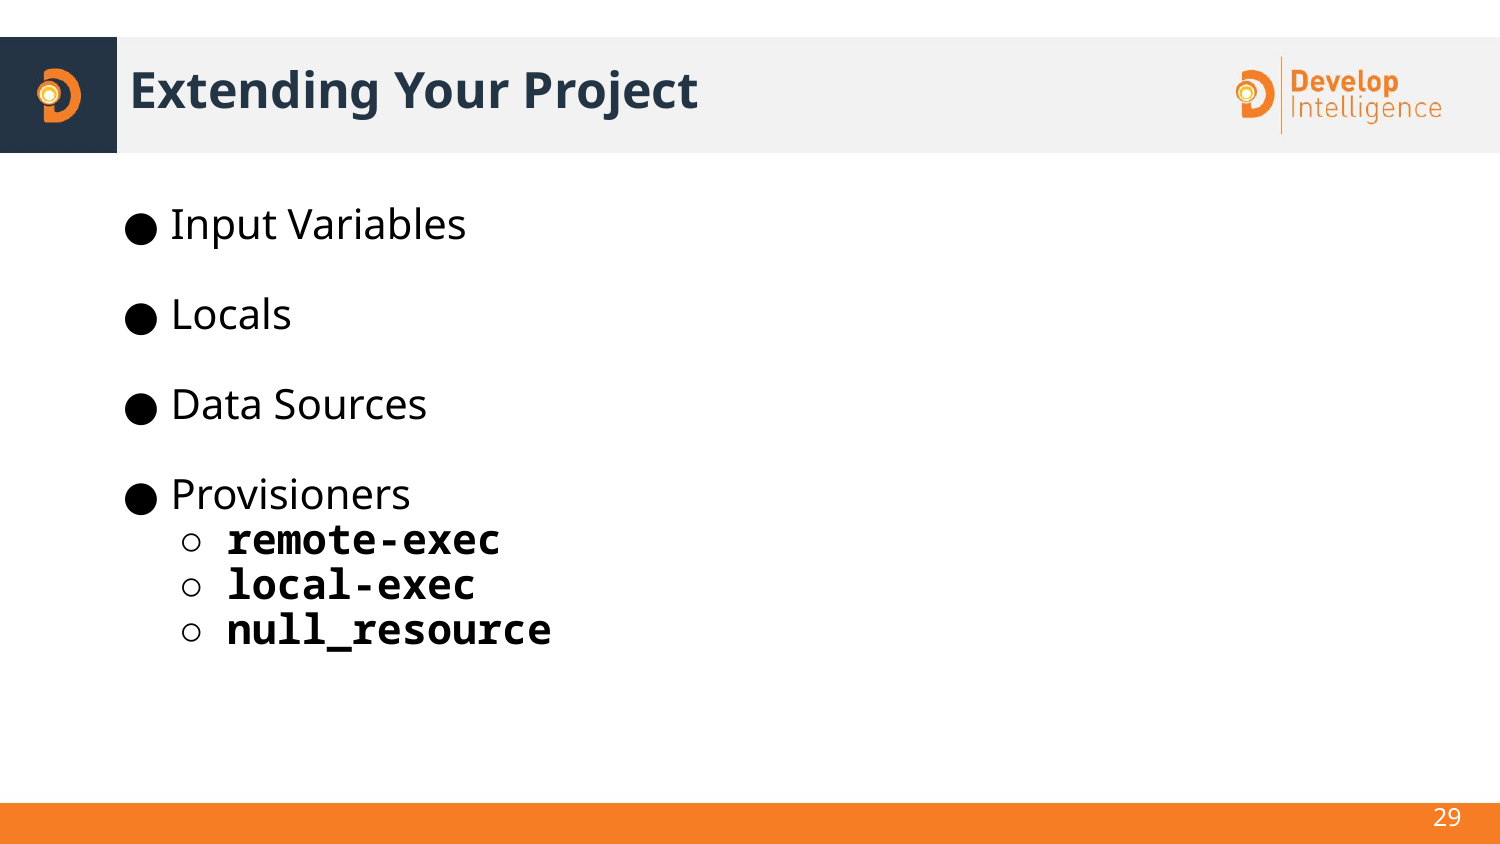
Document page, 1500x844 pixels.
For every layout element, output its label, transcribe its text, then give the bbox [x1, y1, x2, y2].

slide_number <number> [1396, 800, 1499, 838]
list Input Variables Locals Data Sources Provisioners remote-exec local-exec null_resource [103, 197, 1397, 702]
picture [0, 0, 1500, 844]
title Extending Your Project [118, 36, 1500, 148]
